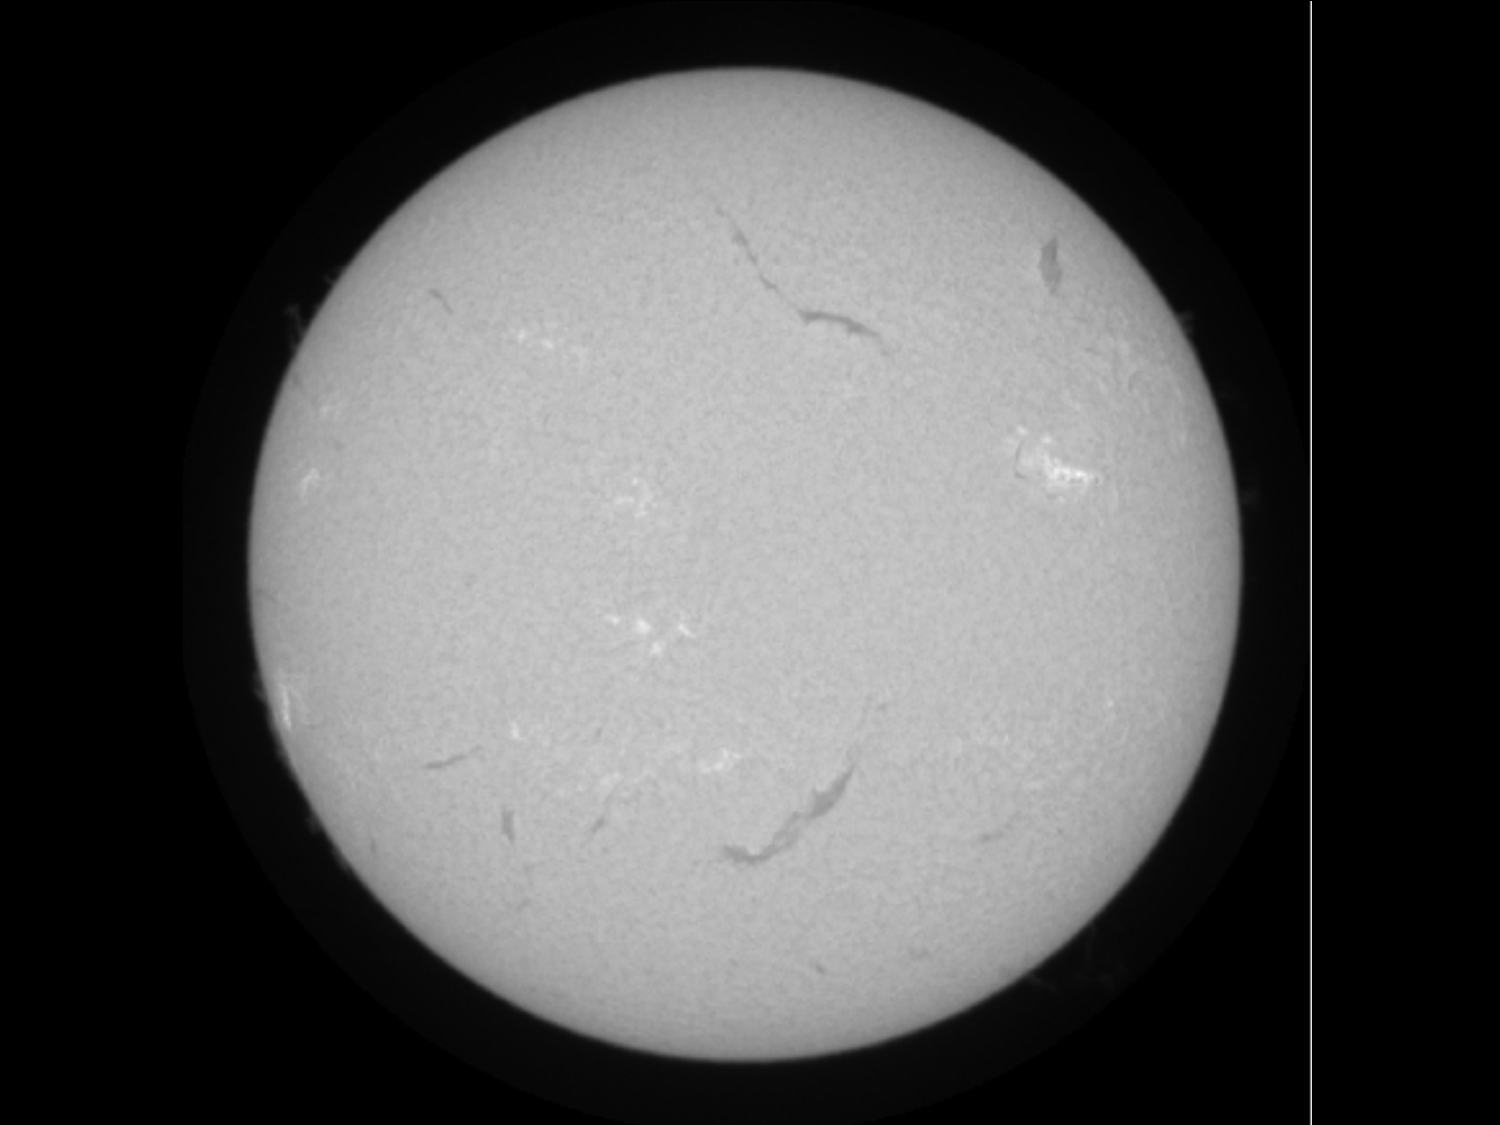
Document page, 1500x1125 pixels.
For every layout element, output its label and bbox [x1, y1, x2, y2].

picture [182, 1, 1313, 1125]
